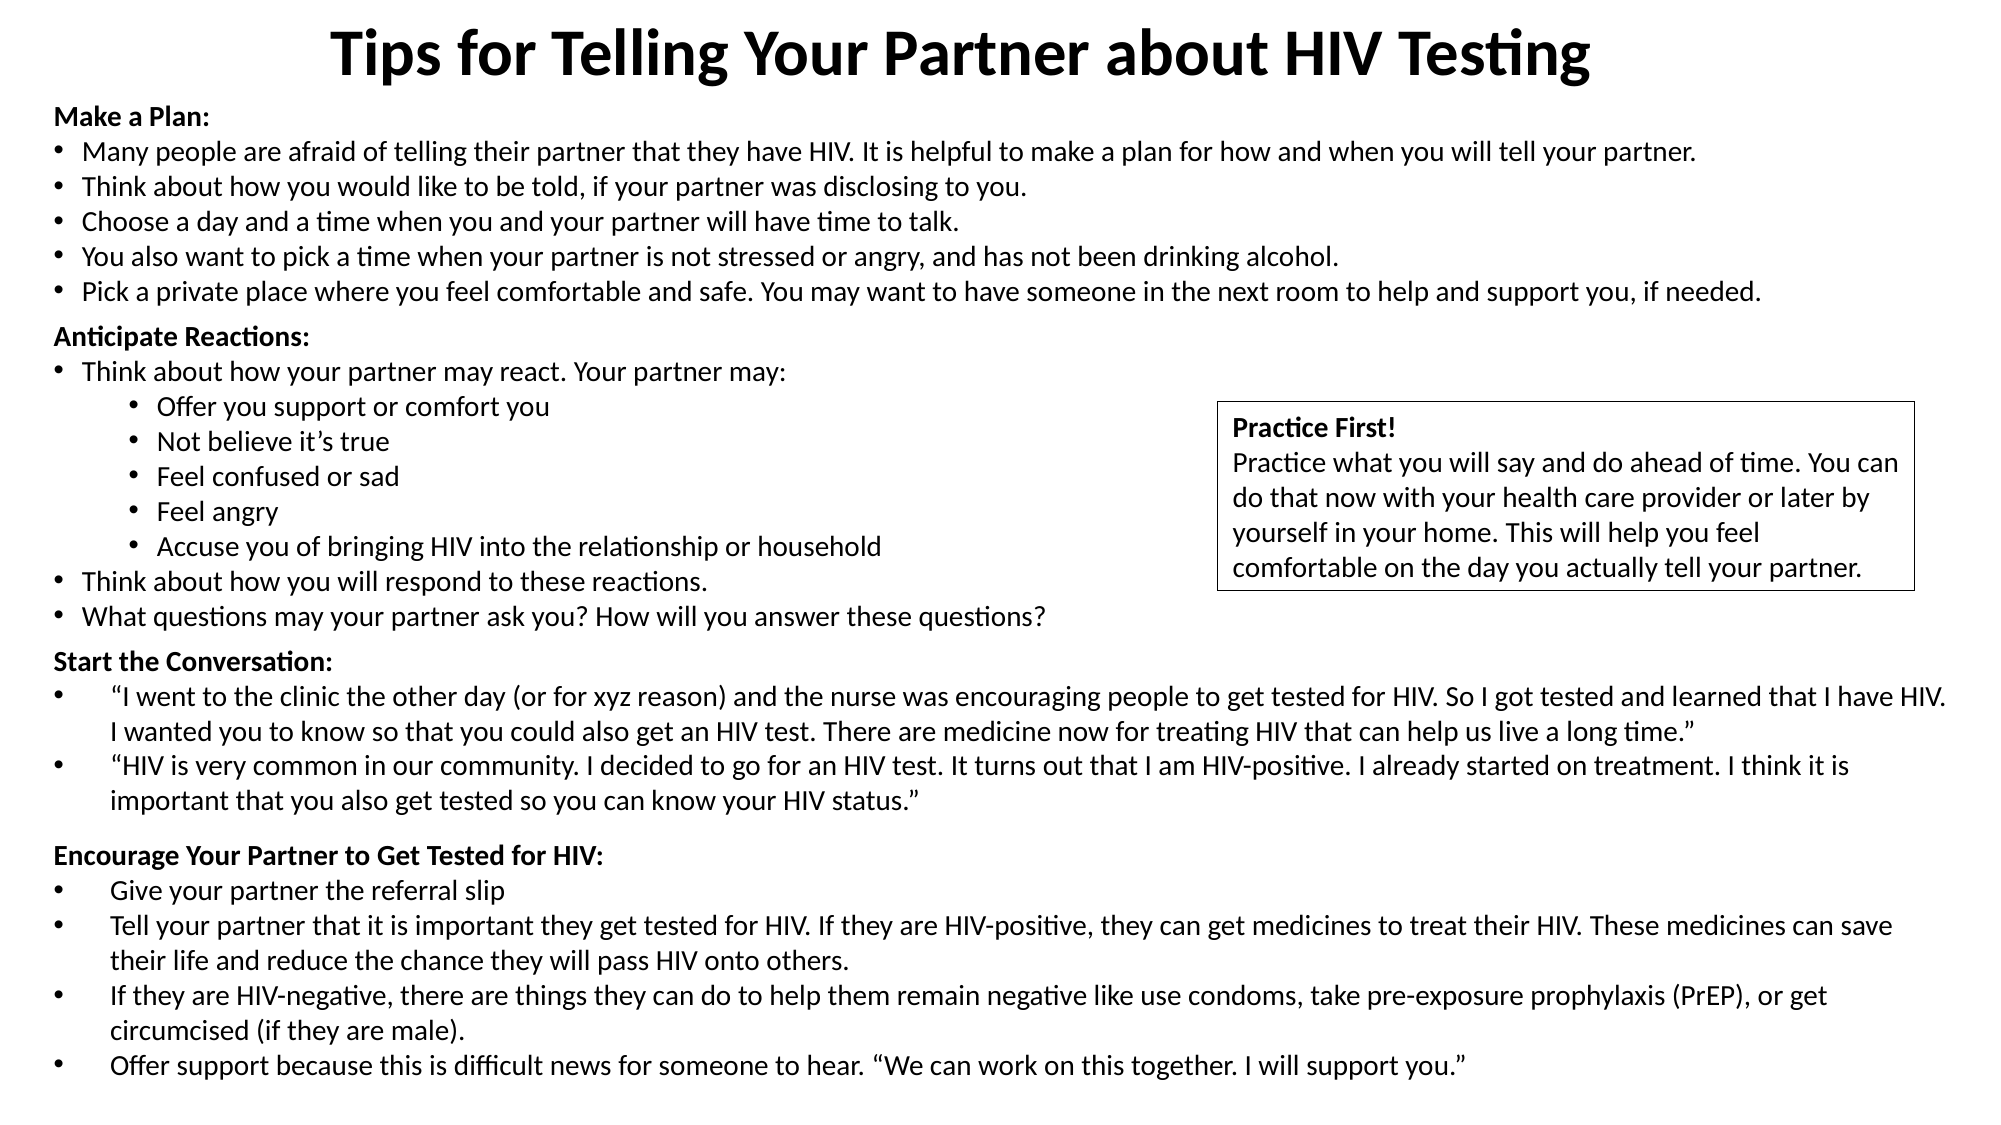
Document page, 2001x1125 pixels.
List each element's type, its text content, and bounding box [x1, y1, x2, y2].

title Tips for Telling Your Partner about HIV Testing [19, 0, 1889, 108]
list Make a Plan: Many people are afraid of telling their partner that they have HIV. It is helpful to make a plan for how and when you will tell your partner. Think about how you would like to be told, if your partner was disclosing to you. Choose a day and a time when you and your partner will have time to talk. You also want to pick a time when your partner is not stressed or angry, and has not been drinking alcohol. Pick a private place where you feel comfortable and safe. You may want to have someone in the next room to help and support you, if needed. Anticipate Reactions: Think about how your partner may react. Your partner may: Offer you support or comfort you Not believe it’s true Feel confused or sad Feel angry Accuse you of bringing HIV into the relationship or household Think about how you will respond to these reactions. What questions may your partner ask you? How will you answer these questions? Start the Conversation: “I went to the clinic the other day (or for xyz reason) and the nurse was encouraging people to get tested for HIV. So I got tested and learned that I have HIV. I wanted you to know so that you could also get an HIV test. There are medicine now for treating HIV that can help us live a long time.” “HIV is very common in our community. I decided to go for an HIV test. It turns out that I am HIV-positive. I already started on treatment. I think it is important that you also get tested so you can know your HIV status.” Encourage Your Partner to Get Tested for HIV: Give your partner the referral slip Tell your partner that it is important they get tested for HIV. If they are HIV-positive, they can get medicines to treat their HIV. These medicines can save their life and reduce the chance they will pass HIV onto others. If they are HIV-negative, there are things they can do to help them remain negative like use condoms, take pre-exposure prophylaxis (PrEP), or get circumcised (if they are male). Offer support because this is difficult news for someone to hear. “We can work on this together. I will support you.” [19, 90, 1970, 1112]
text_box Practice First! Practice what you will say and do ahead of time. You can do that now with your health care provider or later by yourself in your home. This will help you feel comfortable on the day you actually tell your partner. [1217, 401, 1915, 591]
